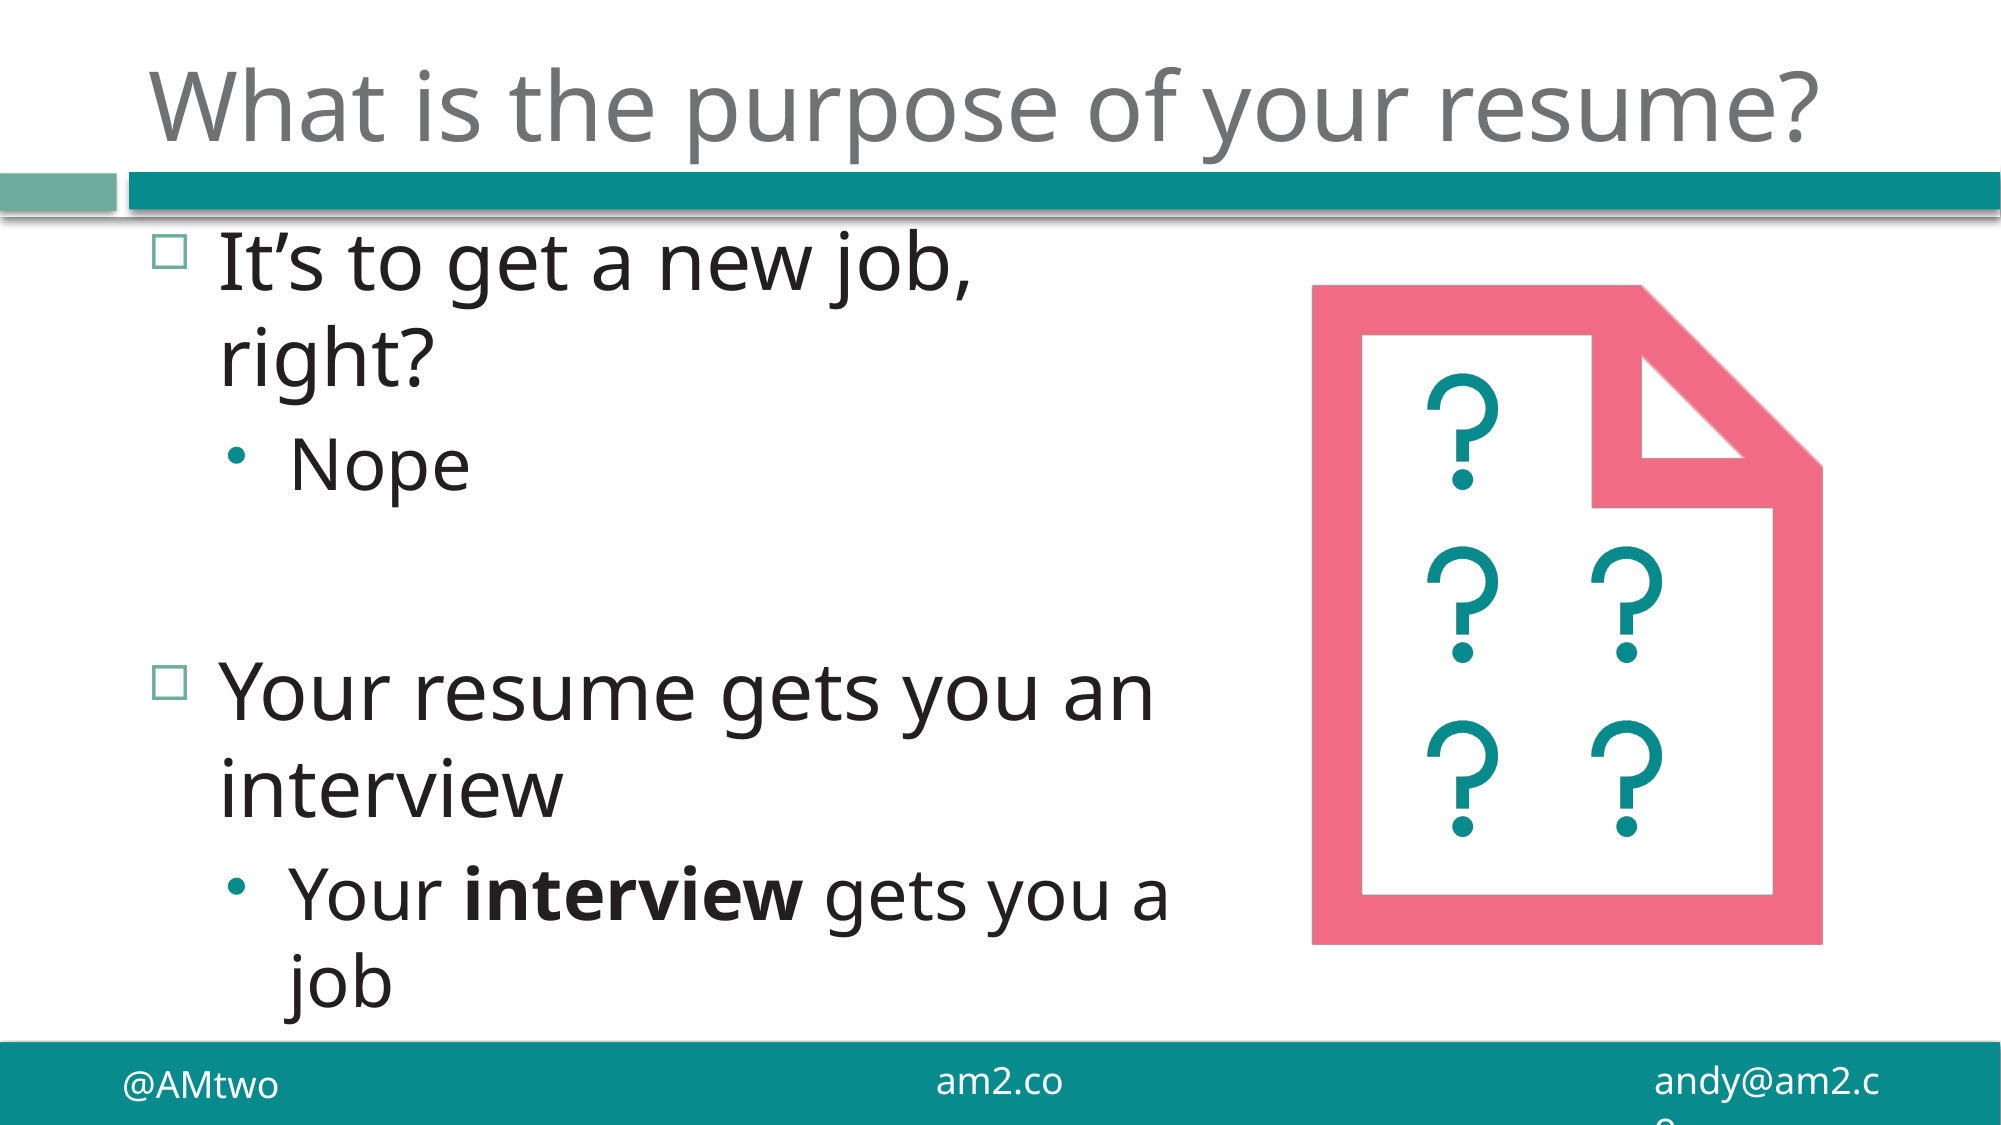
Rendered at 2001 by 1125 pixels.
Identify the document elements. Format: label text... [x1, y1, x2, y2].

list It’s to get a new job, right? Nope Your resume gets you an interview Your interview gets you a job [133, 220, 1172, 1011]
title What is the purpose of your resume? [133, 15, 1917, 169]
picture [1551, 529, 1702, 681]
picture [1551, 702, 1702, 854]
picture [1386, 356, 1538, 508]
picture [1386, 529, 1538, 681]
picture [1386, 702, 1538, 854]
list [1173, 220, 1963, 1011]
